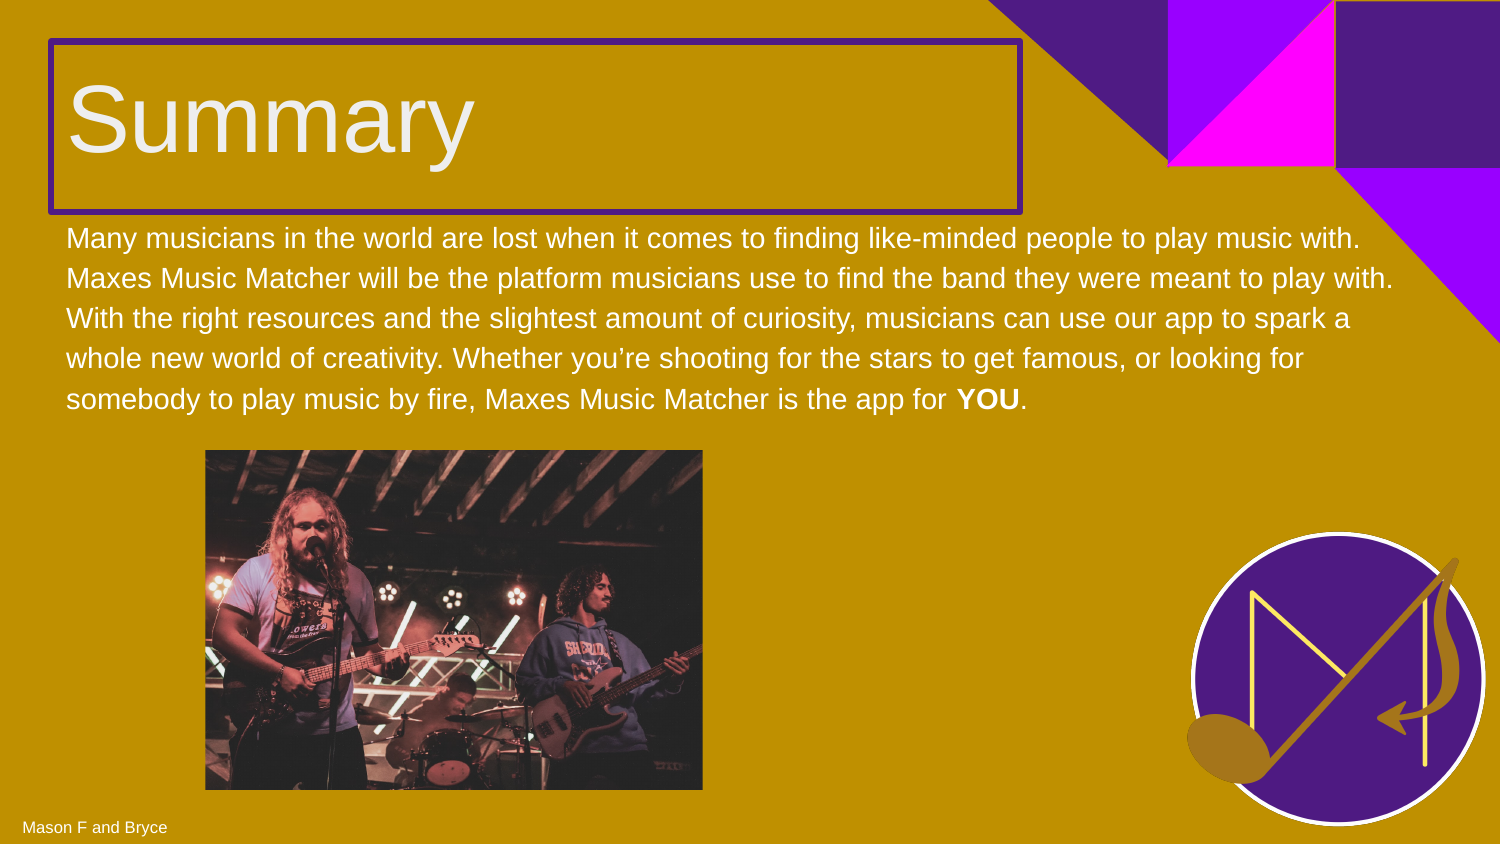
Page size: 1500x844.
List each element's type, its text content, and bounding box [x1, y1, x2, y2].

text_box Mason F and Bryce [7, 801, 206, 839]
picture [205, 450, 703, 790]
title Summary [48, 38, 1023, 215]
picture [1170, 514, 1500, 844]
list Many musicians in the world are lost when it comes to finding like-minded people to play music with. Maxes Music Matcher will be the platform musicians use to find the band they were meant to play with. With the right resources and the slightest amount of curiosity, musicians can use our app to spark a whole new world of creativity. Whether you’re shooting for the stars to get famous, or looking for somebody to play music by fire, Maxes Music Matcher is the app for YOU. [51, 198, 1449, 759]
